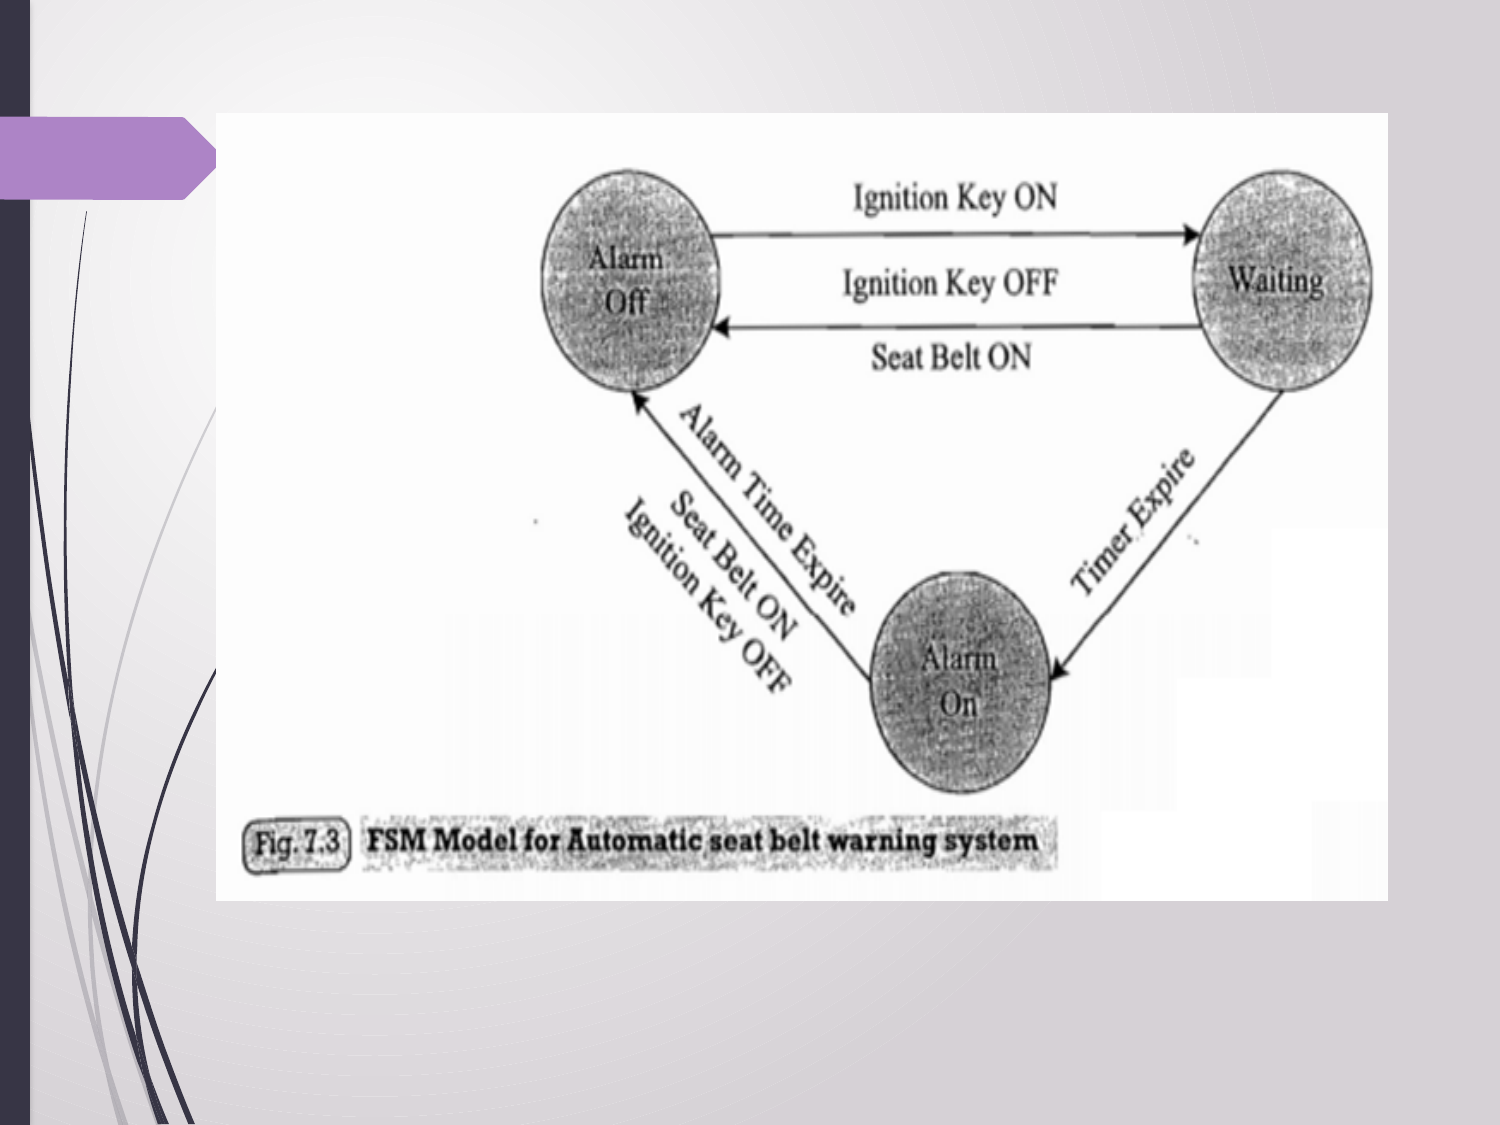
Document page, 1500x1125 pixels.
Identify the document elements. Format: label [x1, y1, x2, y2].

picture [216, 113, 1389, 901]
